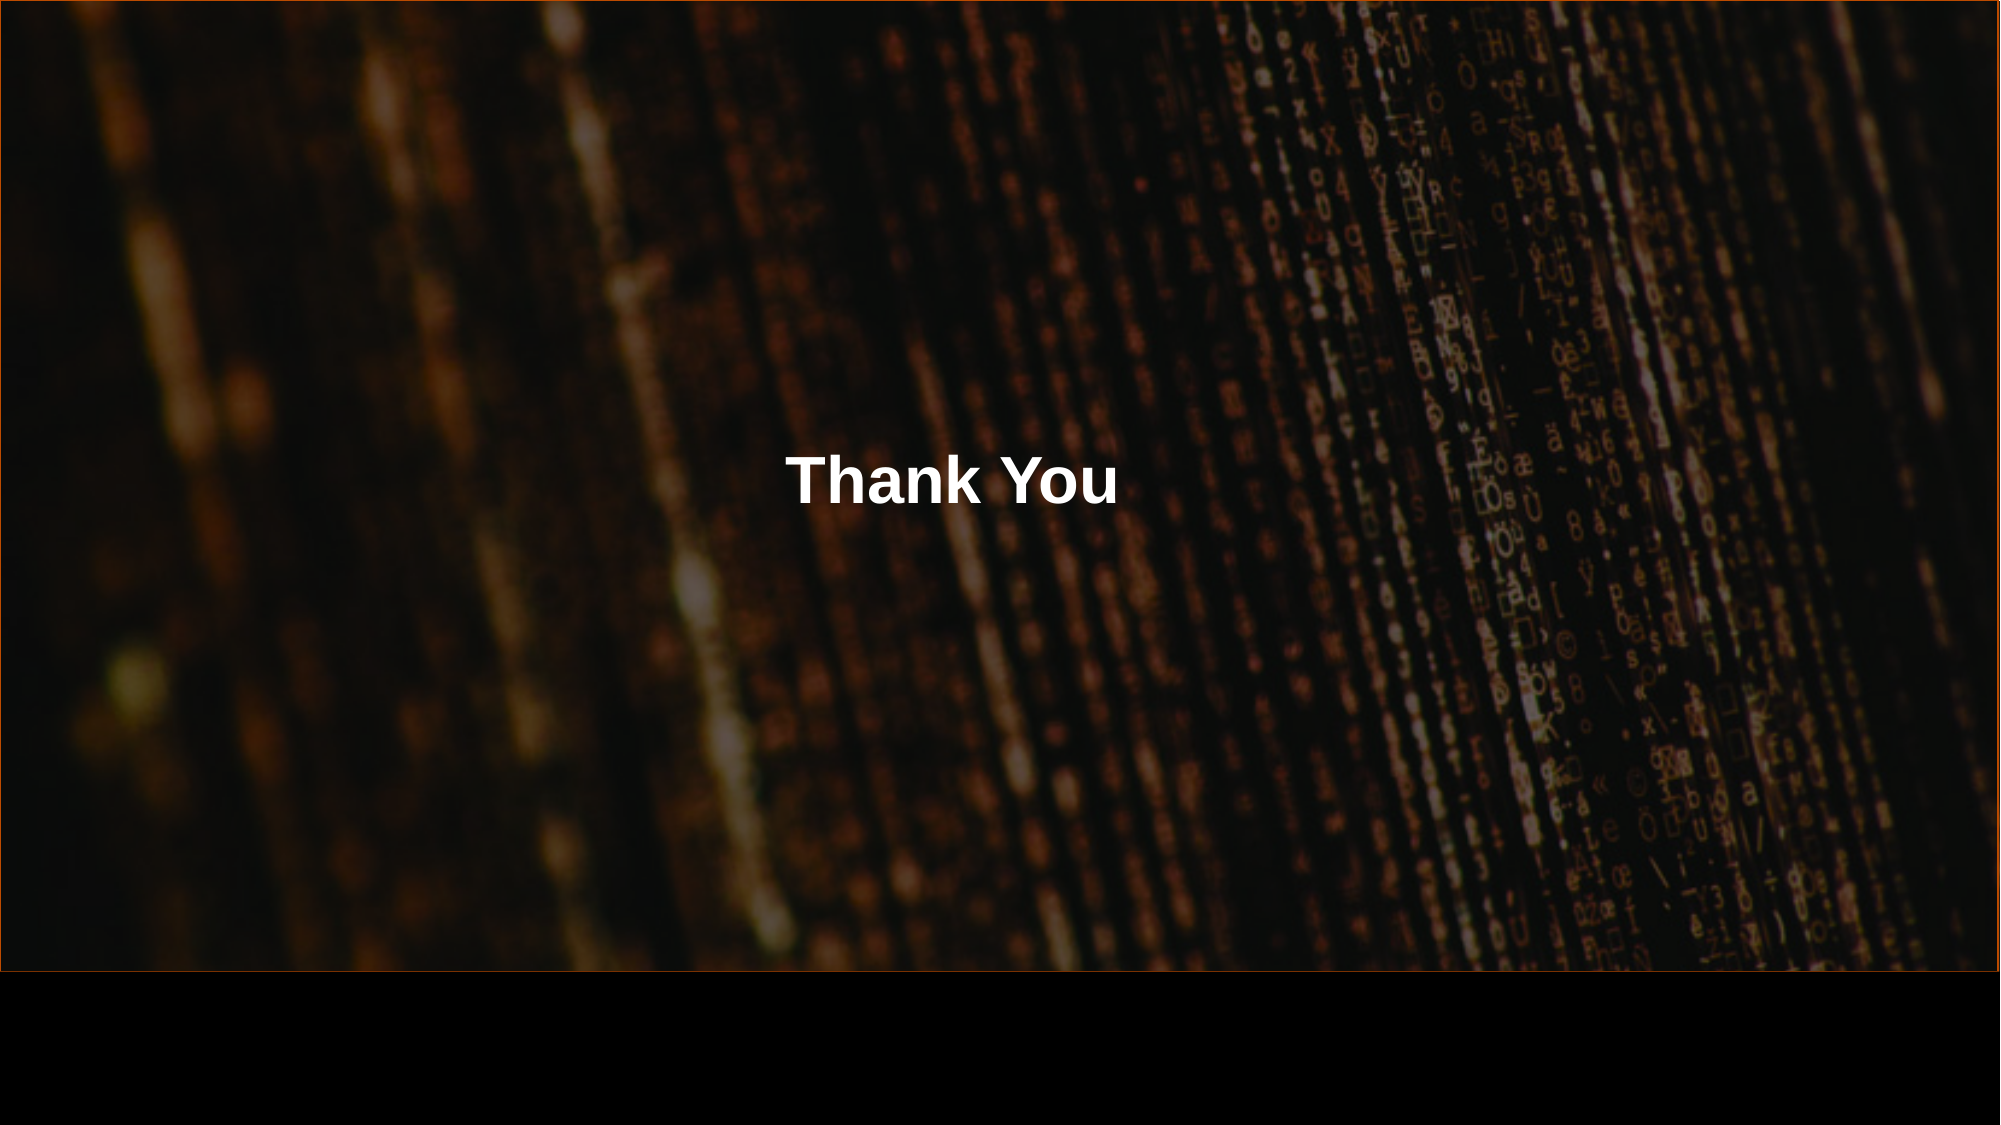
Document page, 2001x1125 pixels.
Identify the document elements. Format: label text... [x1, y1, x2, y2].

list Thank You [89, 438, 1817, 527]
picture [1, 1, 1997, 971]
